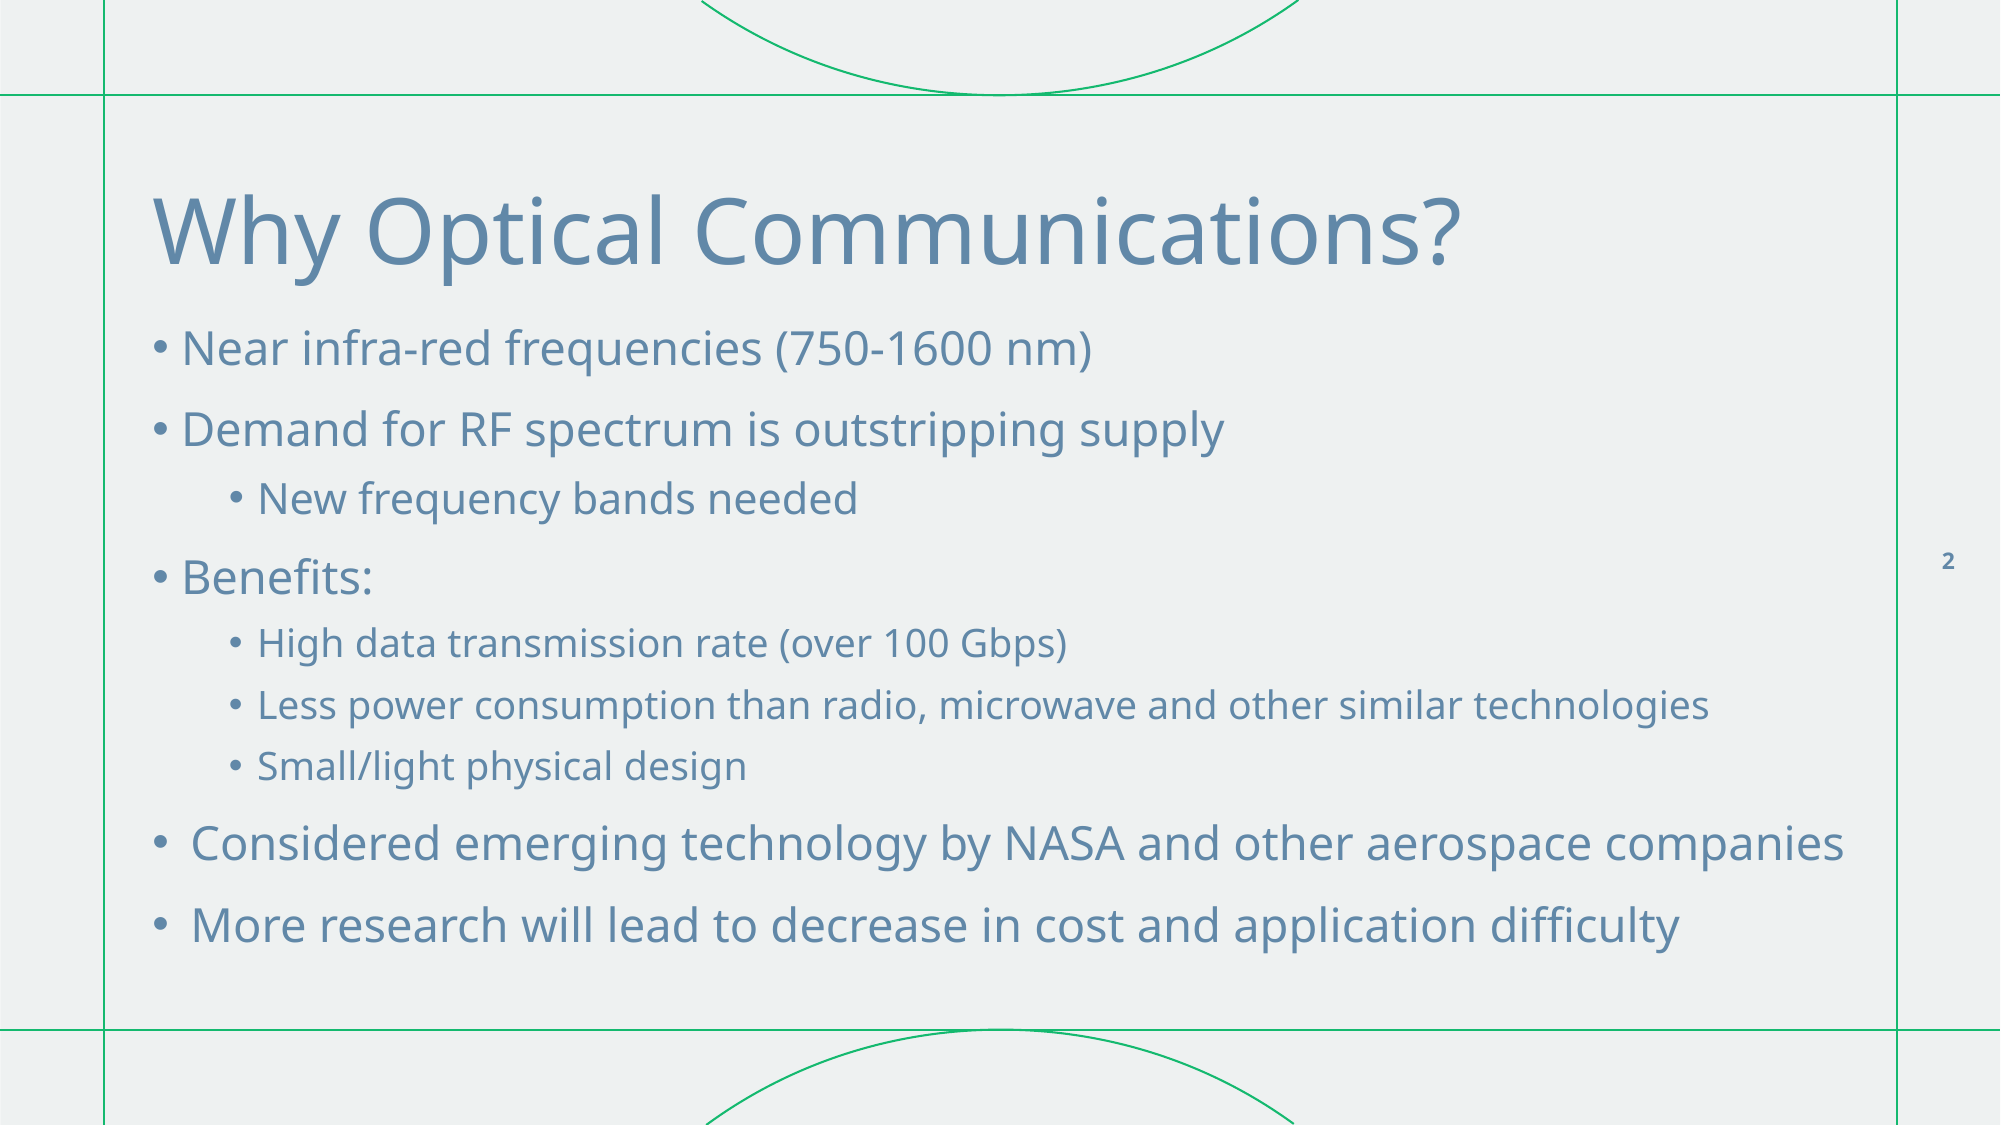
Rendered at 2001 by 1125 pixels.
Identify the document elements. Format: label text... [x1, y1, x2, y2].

list Near infra-red frequencies (750-1600 nm) Demand for RF spectrum is outstripping supply New frequency bands needed Benefits: High data transmission rate (over 100 Gbps) Less power consumption than radio, microwave and other similar technologies Small/light physical design Considered emerging technology by NASA and other aerospace companies More research will lead to decrease in cost and application difficulty [137, 305, 1863, 987]
title Why Optical Communications? [137, 119, 1863, 305]
slide_number 2 [1896, 532, 2000, 593]
